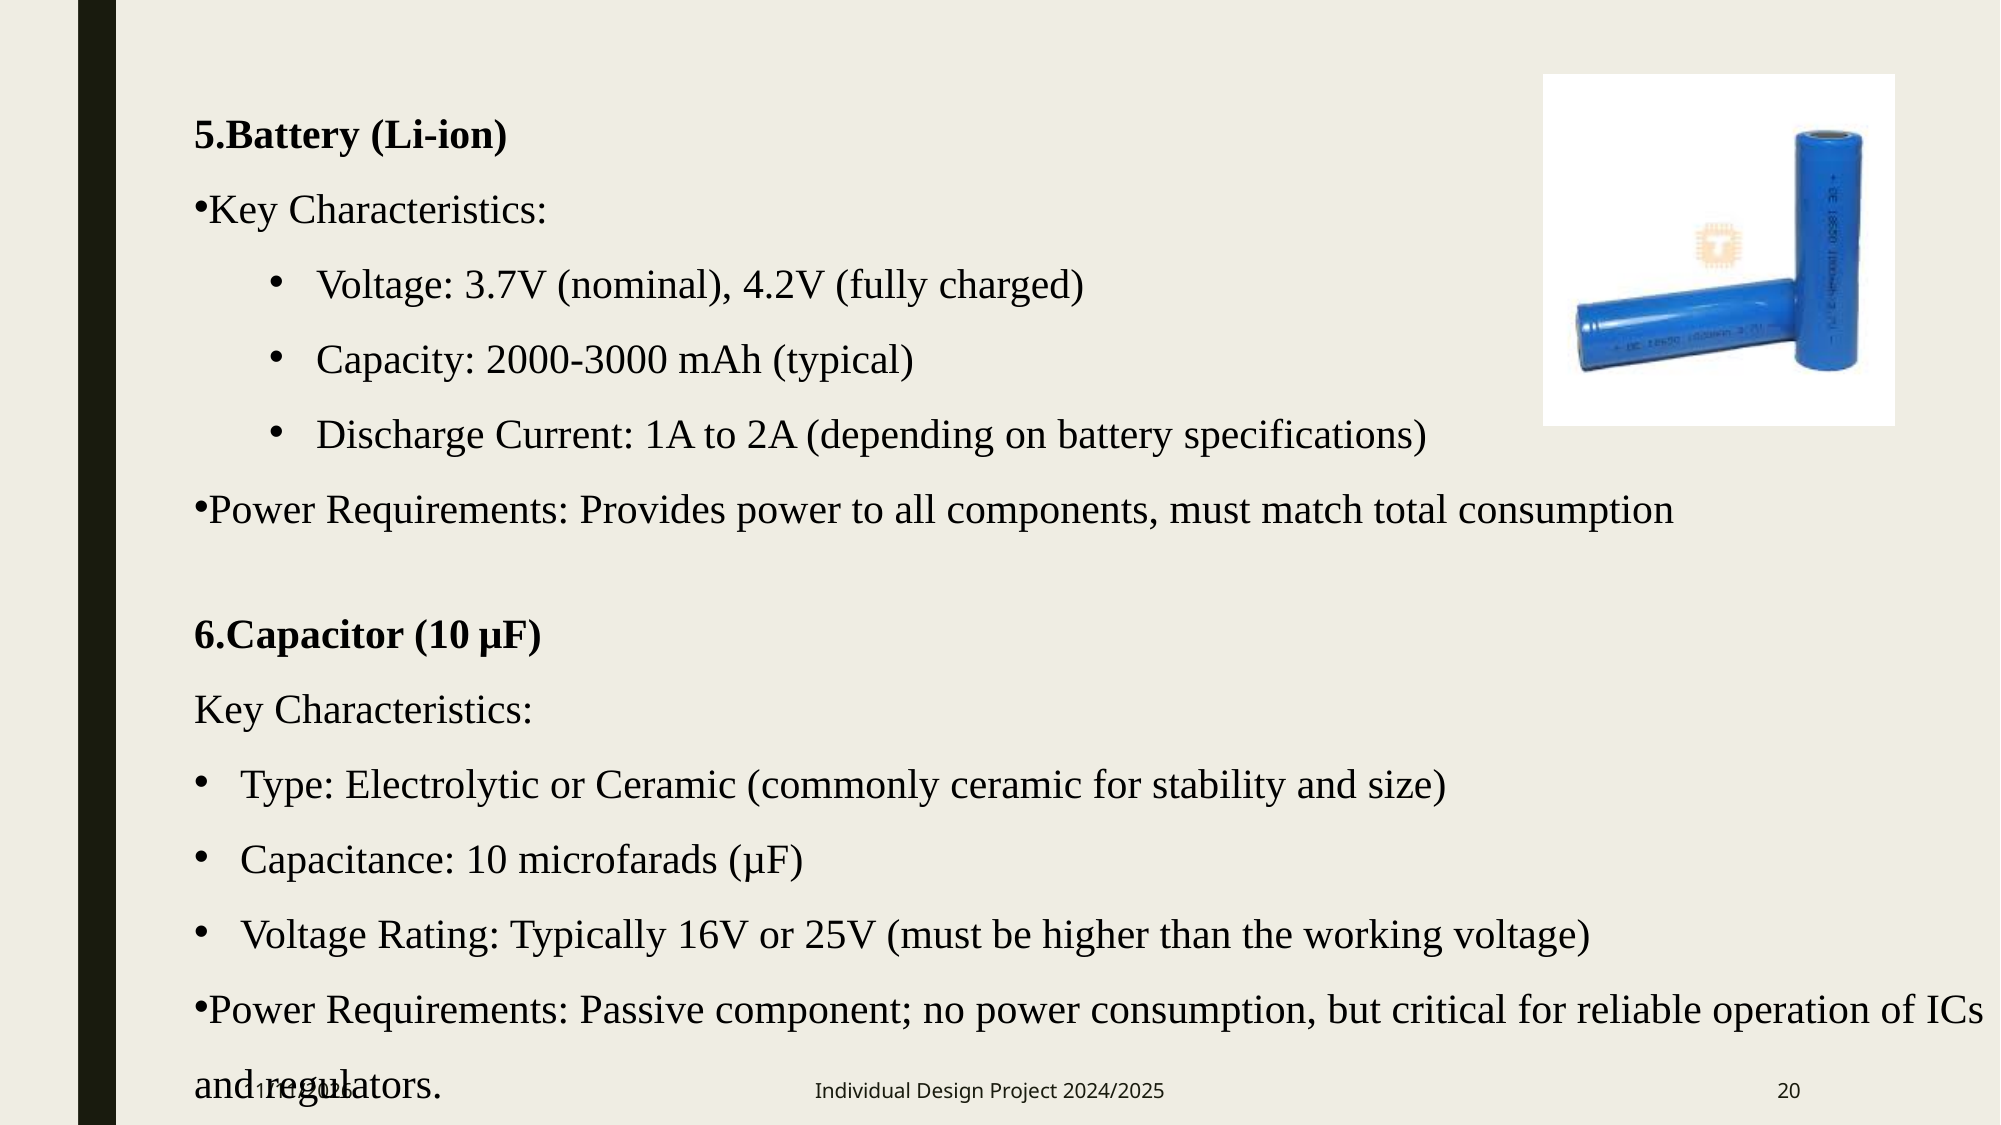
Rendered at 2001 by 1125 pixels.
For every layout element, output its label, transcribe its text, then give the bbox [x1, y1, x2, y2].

picture [1543, 74, 1895, 426]
text_box 5.Battery (Li-ion) Key Characteristics: Voltage: 3.7V (nominal), 4.2V (fully charged) Capacity: 2000-3000 mAh (typical) Discharge Current: 1A to 2A (depending on battery specifications) Power Requirements: Provides power to all components, must match total consumption 6.Capacitor (10 µF) Key Characteristics: Type: Electrolytic or Ceramic (commonly ceramic for stability and size) Capacitance: 10 microfarads (µF) Voltage Rating: Typically 16V or 25V (must be higher than the working voltage) Power Requirements: Passive component; no power consumption, but critical for reliable operation of ICs and regulators. [179, 74, 2000, 1125]
